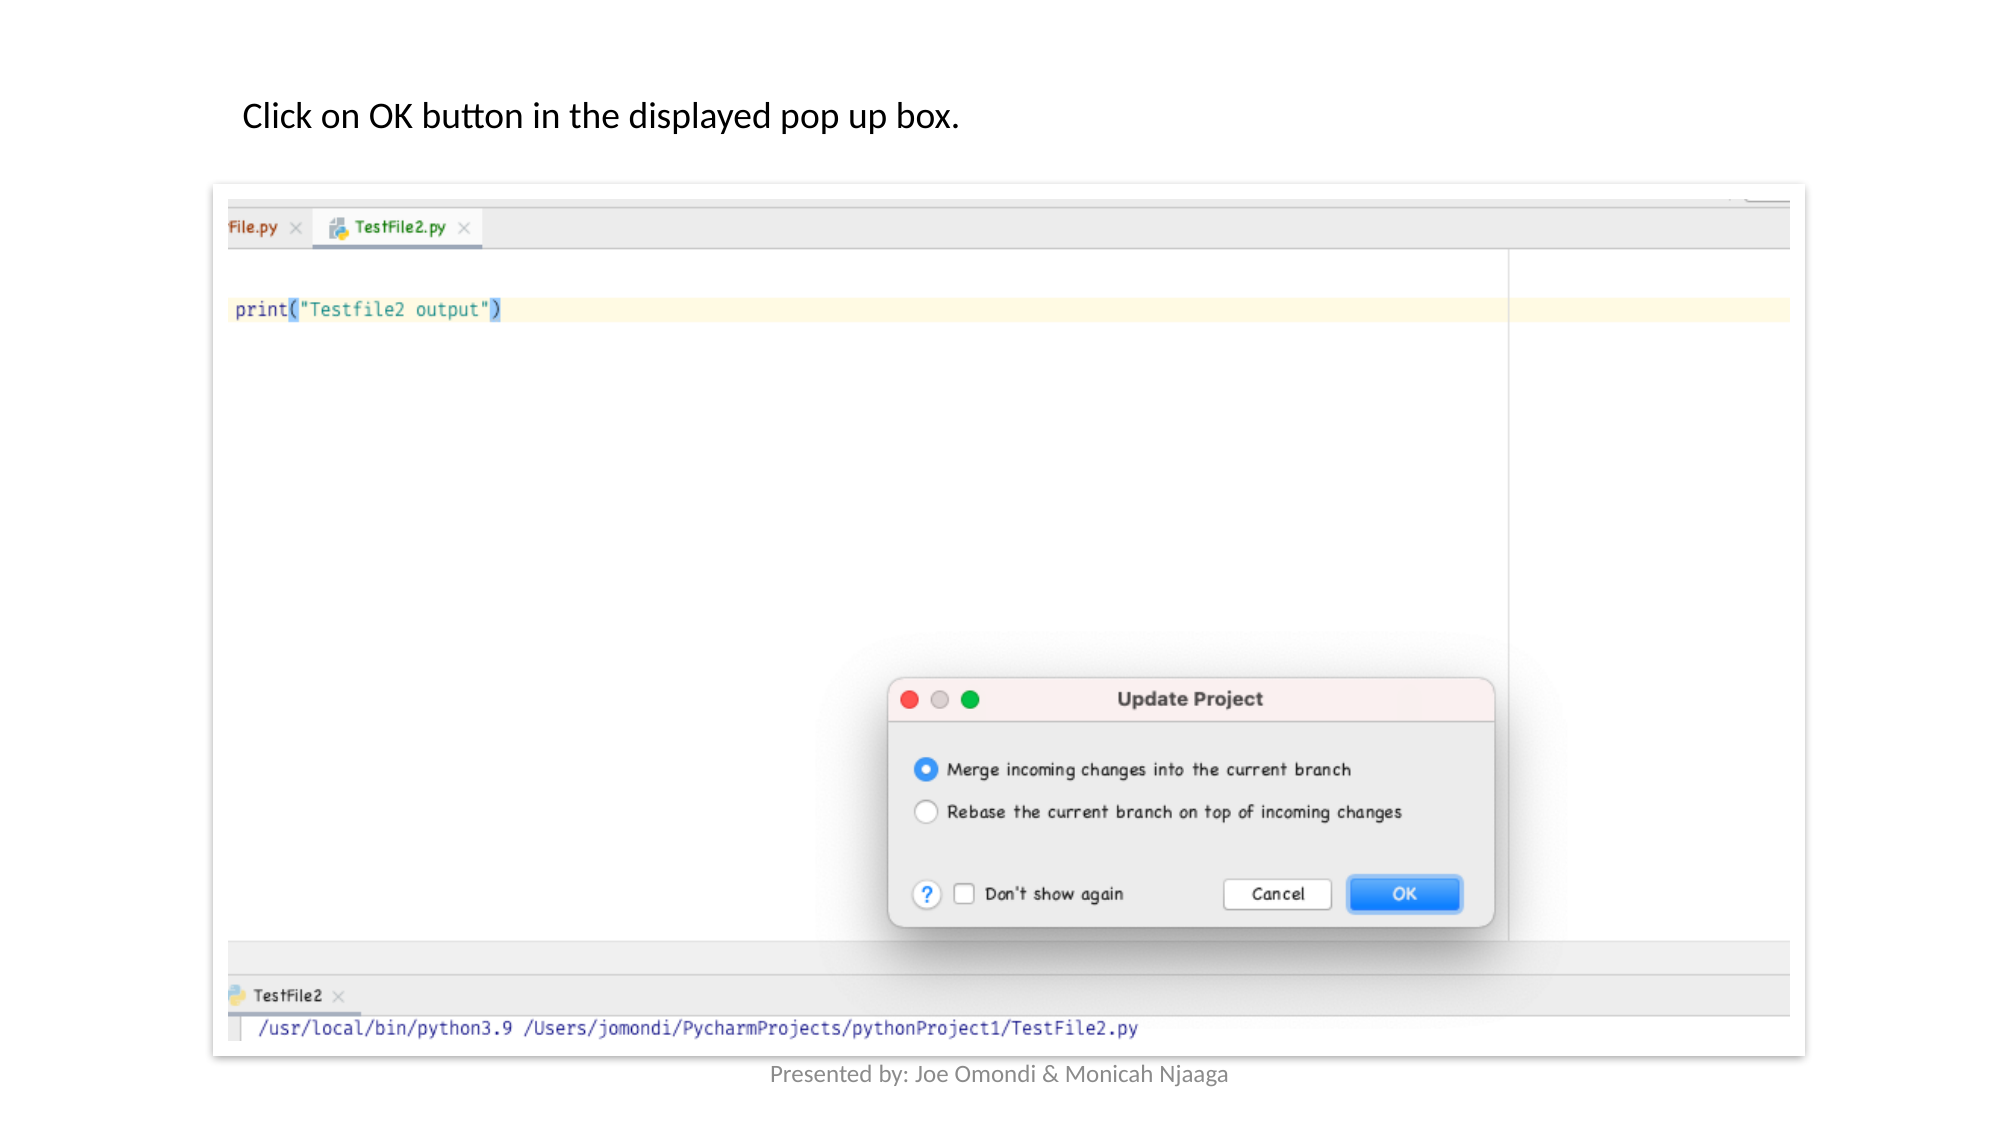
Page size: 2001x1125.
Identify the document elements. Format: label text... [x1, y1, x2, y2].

text_box Click on OK button in the displayed pop up box. [227, 83, 1790, 144]
picture [227, 198, 1790, 1041]
footer Presented by: Joe Omondi & Monicah Njaaga [662, 1042, 1338, 1103]
